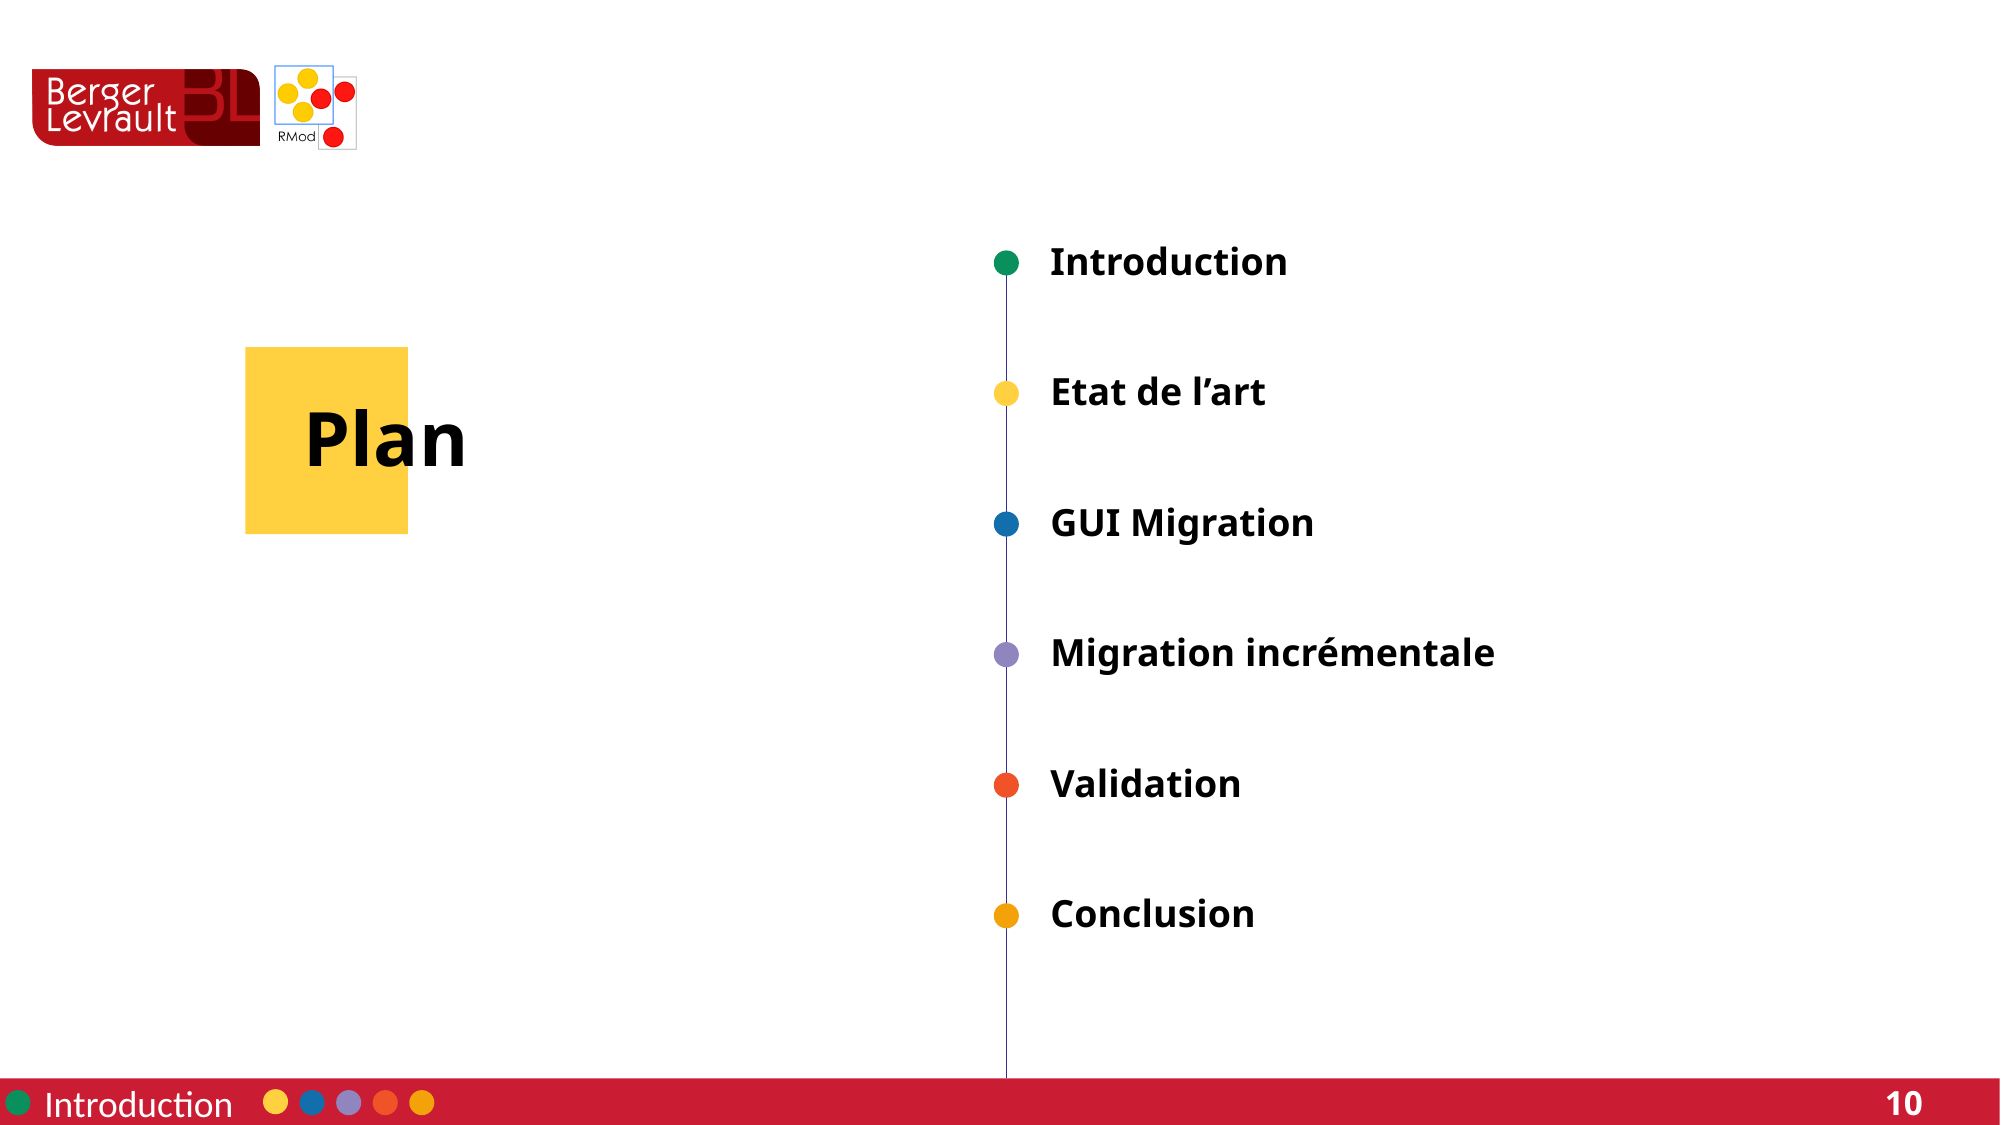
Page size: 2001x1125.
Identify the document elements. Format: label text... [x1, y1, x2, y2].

text_box [262, 1089, 289, 1115]
text_box [1007, 771, 1020, 799]
text_box [371, 1089, 399, 1117]
text_box [1007, 510, 1020, 538]
text_box [992, 249, 1020, 277]
picture [32, 69, 260, 146]
text_box [992, 510, 1006, 538]
text_box [992, 771, 1006, 799]
text_box [1007, 380, 1019, 406]
text_box [1007, 902, 1020, 930]
text_box [1007, 641, 1020, 669]
text_box Migration incrémentale [1035, 619, 1701, 690]
text_box Validation [1035, 749, 1701, 821]
picture [268, 60, 363, 155]
text_box [298, 1089, 326, 1117]
text_box [992, 902, 1006, 930]
text_box [992, 641, 1006, 669]
text_box 10 [1837, 1074, 1971, 1121]
text_box [408, 1089, 436, 1117]
text_box [4, 1089, 29, 1117]
text_box Etat de l’art [1035, 358, 1701, 429]
text_box [335, 1089, 363, 1117]
text_box GUI Migration [1035, 488, 1701, 560]
text_box Introduction [29, 1072, 271, 1125]
text_box Plan [289, 384, 833, 490]
text_box [244, 346, 409, 535]
text_box Conclusion [1035, 880, 1701, 951]
text_box [993, 380, 1006, 406]
text_box Introduction [1035, 227, 1701, 298]
